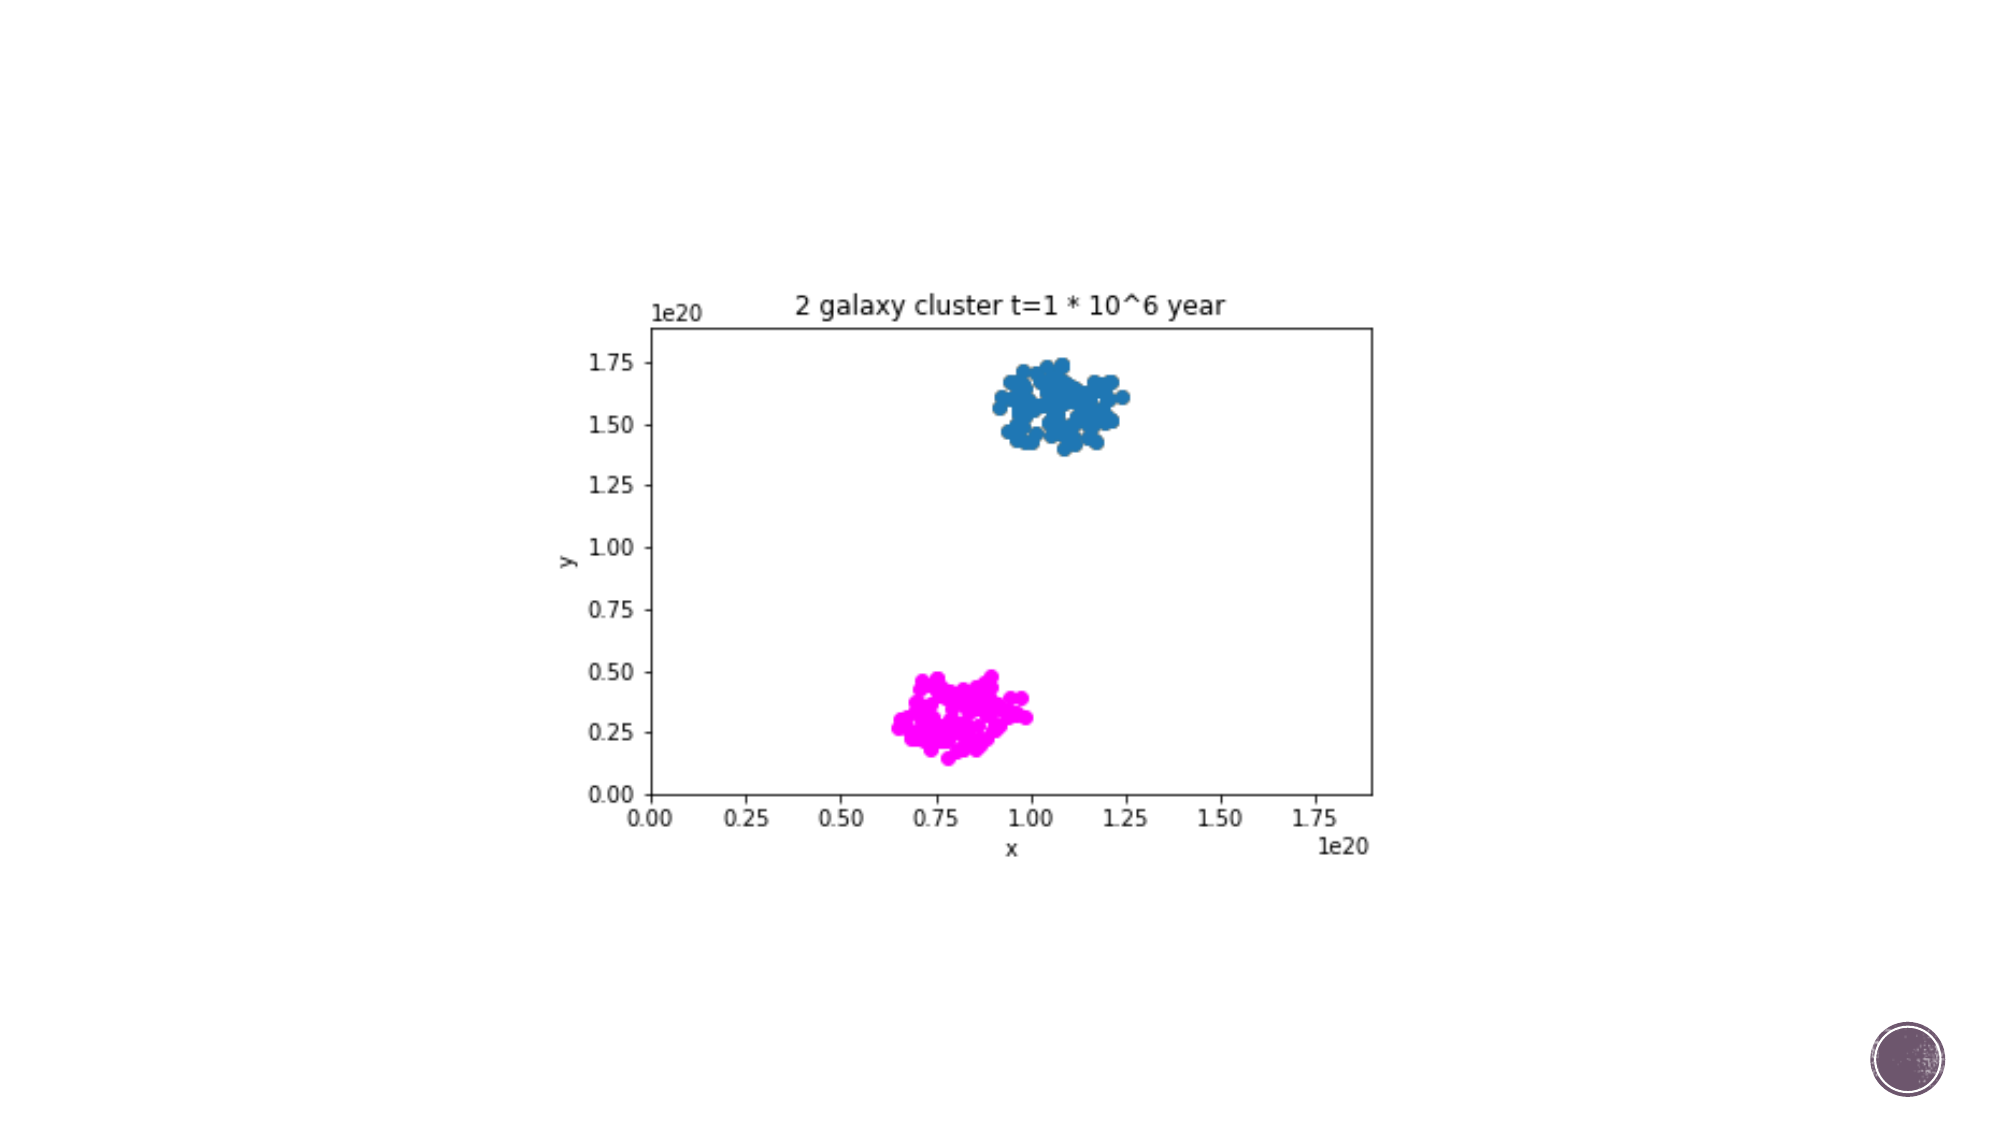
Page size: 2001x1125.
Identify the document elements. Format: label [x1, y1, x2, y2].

picture [535, 253, 1464, 872]
